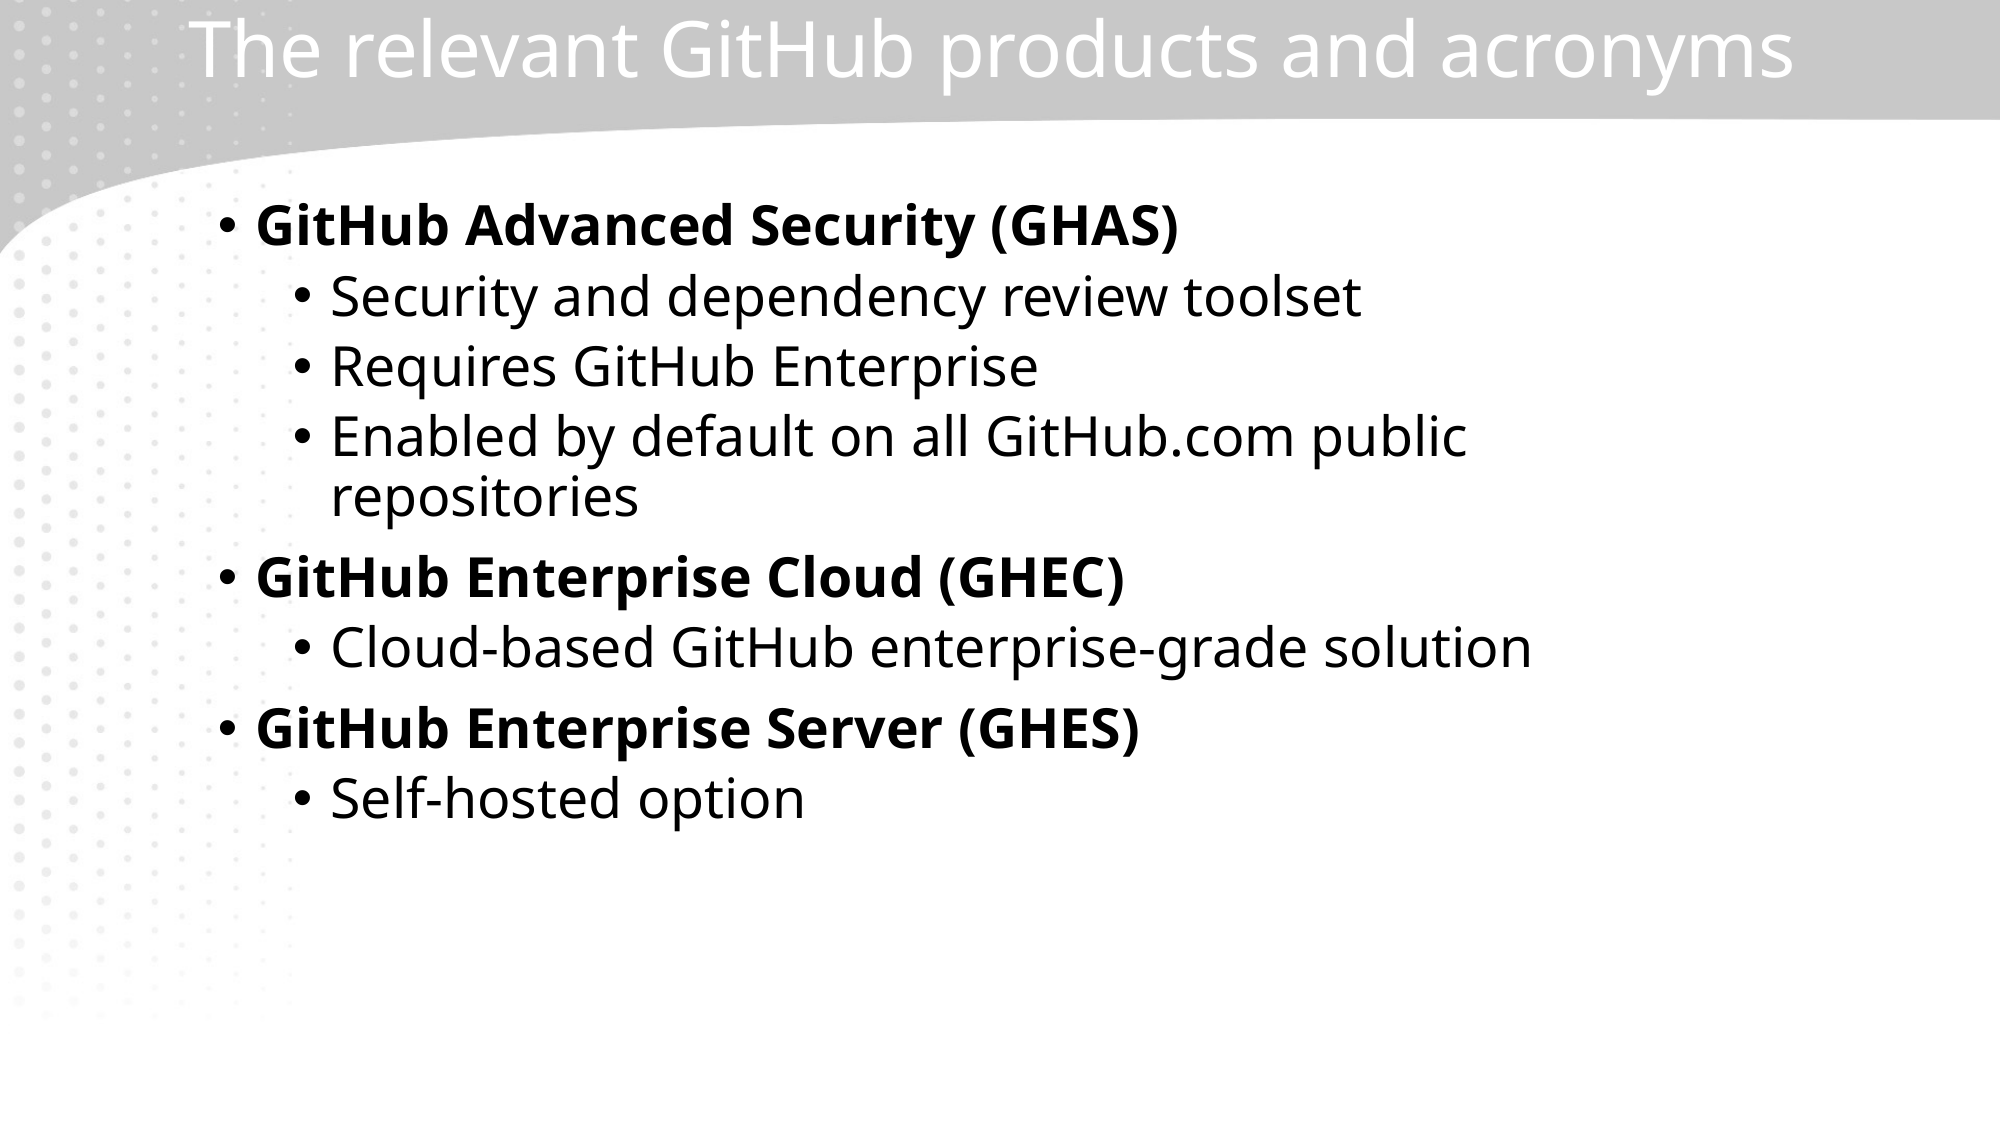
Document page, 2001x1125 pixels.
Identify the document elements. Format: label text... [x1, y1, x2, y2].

title The relevant GitHub products and acronyms [173, 2, 1825, 104]
list GitHub Advanced Security (GHAS) Security and dependency review toolset Requires GitHub Enterprise Enabled by default on all GitHub.com public repositories GitHub Enterprise Cloud (GHEC) Cloud-based GitHub enterprise-grade solution GitHub Enterprise Server (GHES) Self-hosted option [197, 187, 1802, 1061]
picture [0, 0, 2000, 1125]
